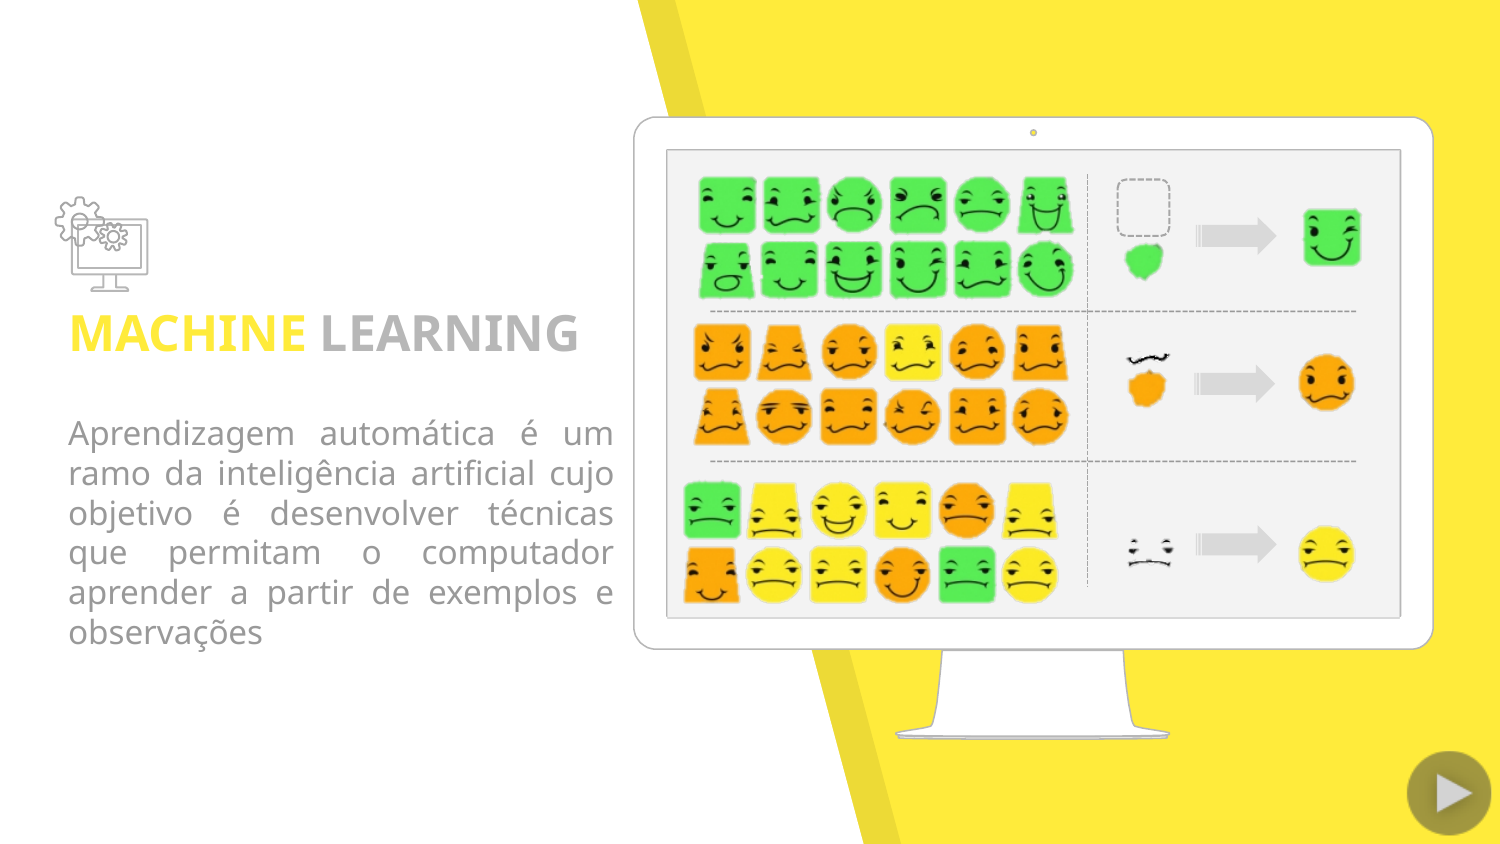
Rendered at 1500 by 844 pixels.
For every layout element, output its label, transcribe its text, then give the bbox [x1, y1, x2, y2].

picture [1104, 223, 1183, 293]
text_box ------------------------------------------------------------------------------------------------ ------------------------------------------------------------------------------------------------ [667, 150, 1400, 618]
text_box [633, 117, 1434, 740]
picture [1291, 346, 1363, 421]
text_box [71, 219, 148, 292]
picture [1288, 504, 1367, 585]
title MACHINE LEARNING [53, 296, 619, 377]
picture [1111, 504, 1190, 585]
picture [678, 162, 1088, 458]
text_box [1194, 214, 1277, 258]
list Aprendizagem automática é um ramo da inteligência artificial cujo objetivo é desenvolver técnicas que permitam o computador aprender a partir de exemplos e observações [53, 396, 631, 767]
picture [1111, 350, 1183, 411]
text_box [55, 197, 128, 251]
text_box [1192, 362, 1278, 405]
picture [667, 468, 1077, 617]
picture [1394, 708, 1495, 841]
picture [1282, 194, 1372, 278]
text_box [1115, 177, 1172, 221]
text_box [1196, 523, 1279, 566]
